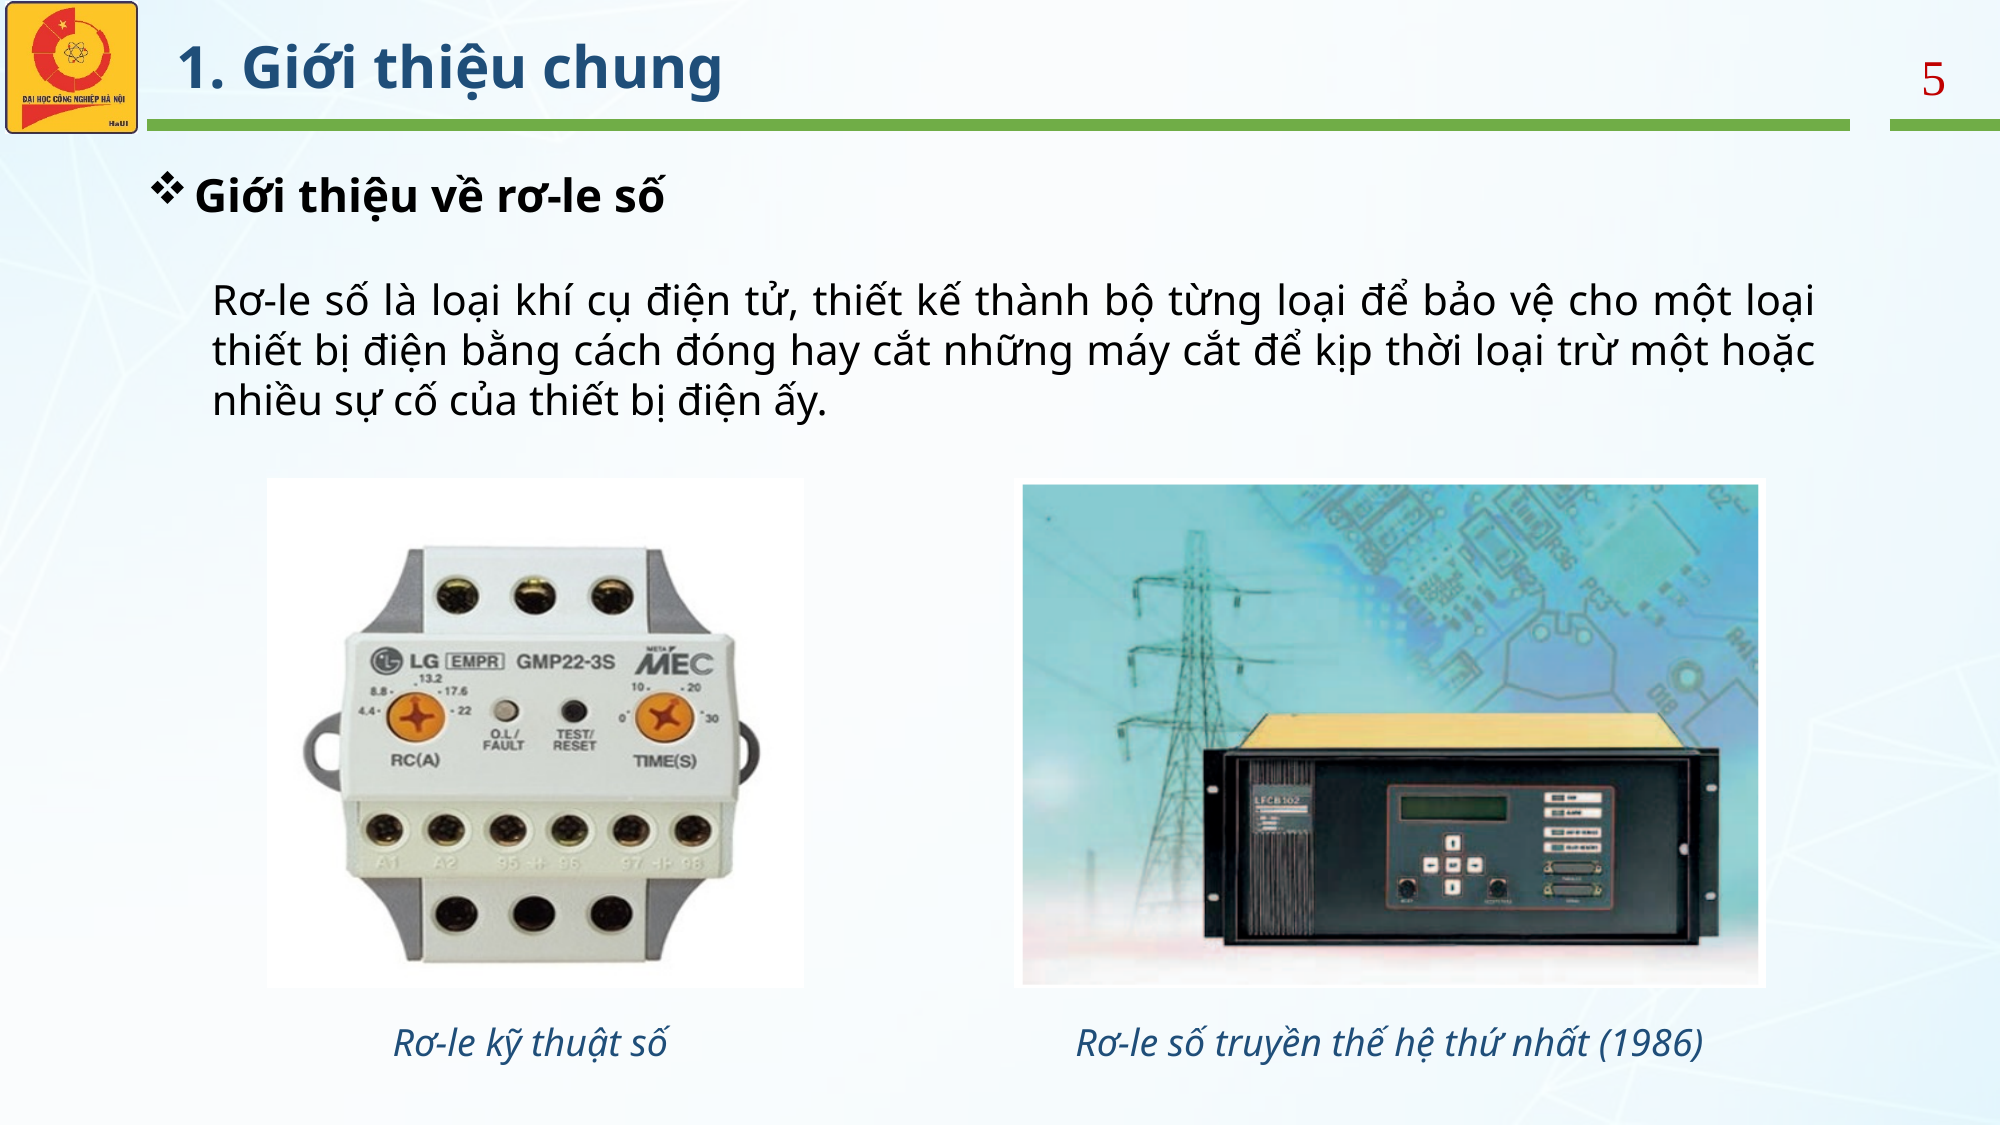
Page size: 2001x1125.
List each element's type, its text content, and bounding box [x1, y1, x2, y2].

picture [1014, 478, 1767, 988]
text_box 1. Giới thiệu chung [161, 22, 851, 108]
picture [5, 1, 138, 134]
text_box Rơ-le số truyền thế hệ thứ nhất (1986) [1060, 1011, 1720, 1071]
text_box Giới thiệu về rơ-le số [132, 159, 901, 229]
text_box Rơ-le số là loại khí cụ điện tử, thiết kế thành bộ từng loại để bảo vệ cho một loại thiết bị điện bằng cách đóng hay cắt những máy cắt để kịp thời loại trừ một hoặc nhiều sự cố của thiết bị điện ấy. [197, 266, 1832, 432]
text_box Rơ-le kỹ thuật số [378, 1011, 693, 1071]
picture [267, 478, 804, 988]
